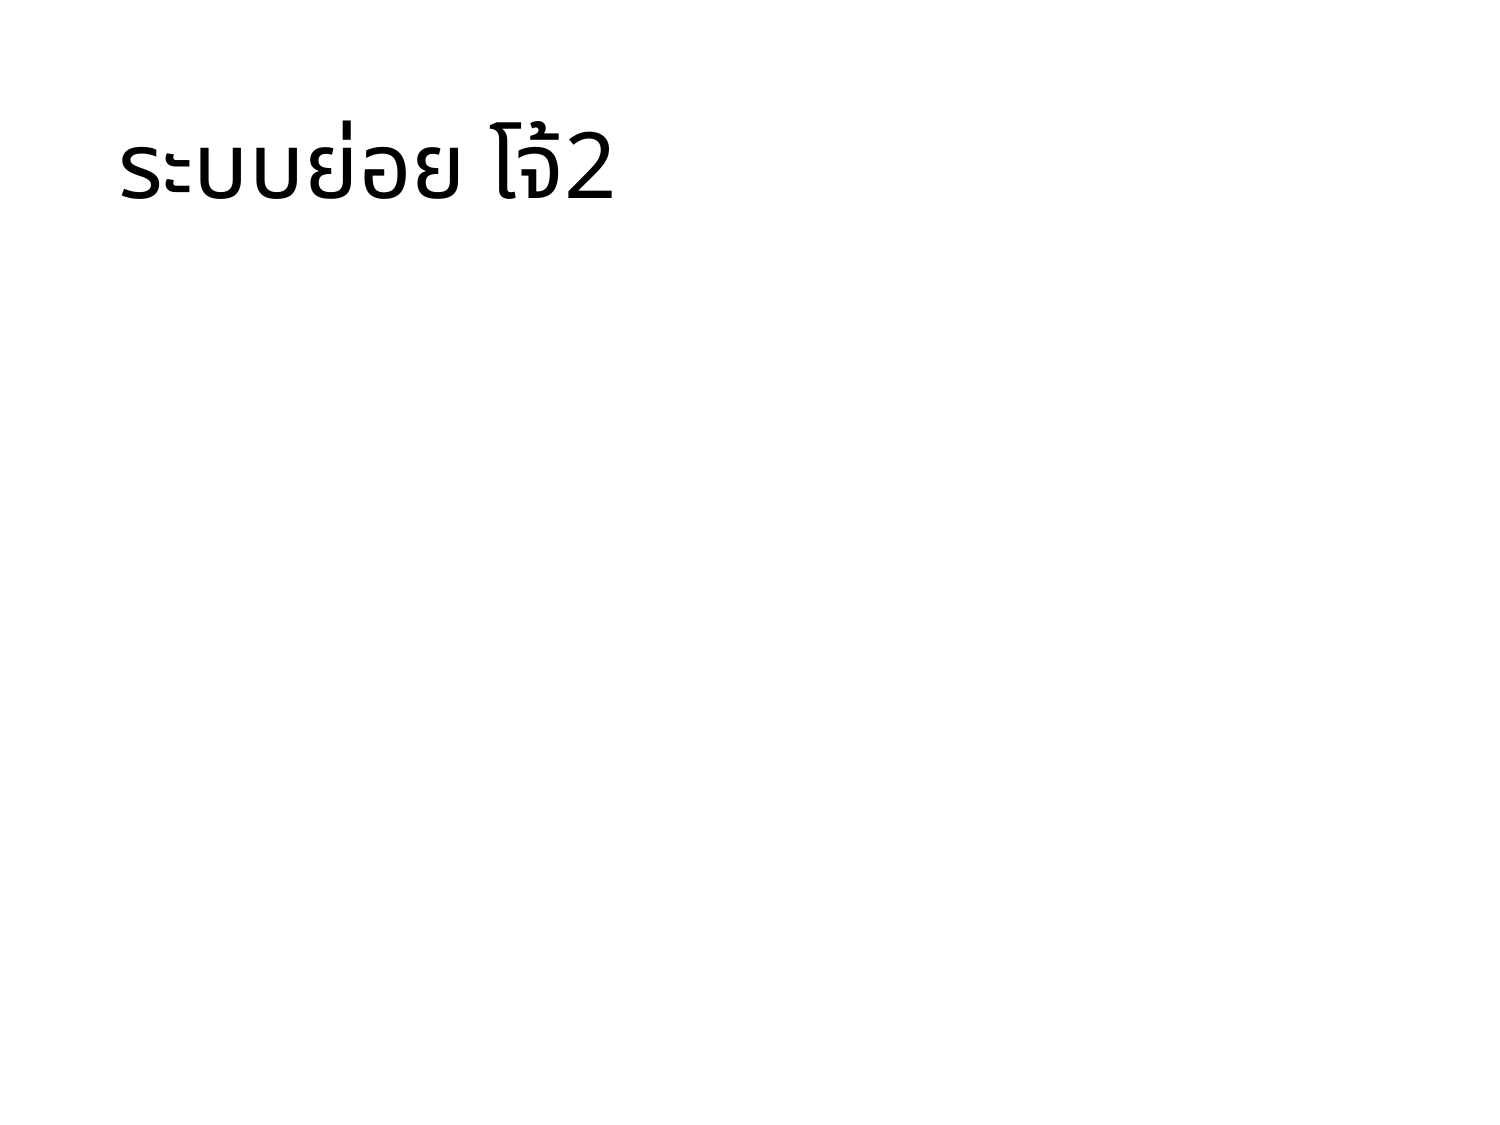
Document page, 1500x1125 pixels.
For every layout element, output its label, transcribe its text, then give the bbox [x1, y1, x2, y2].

title ระบบย่อย โจ้2 [103, 59, 1397, 278]
